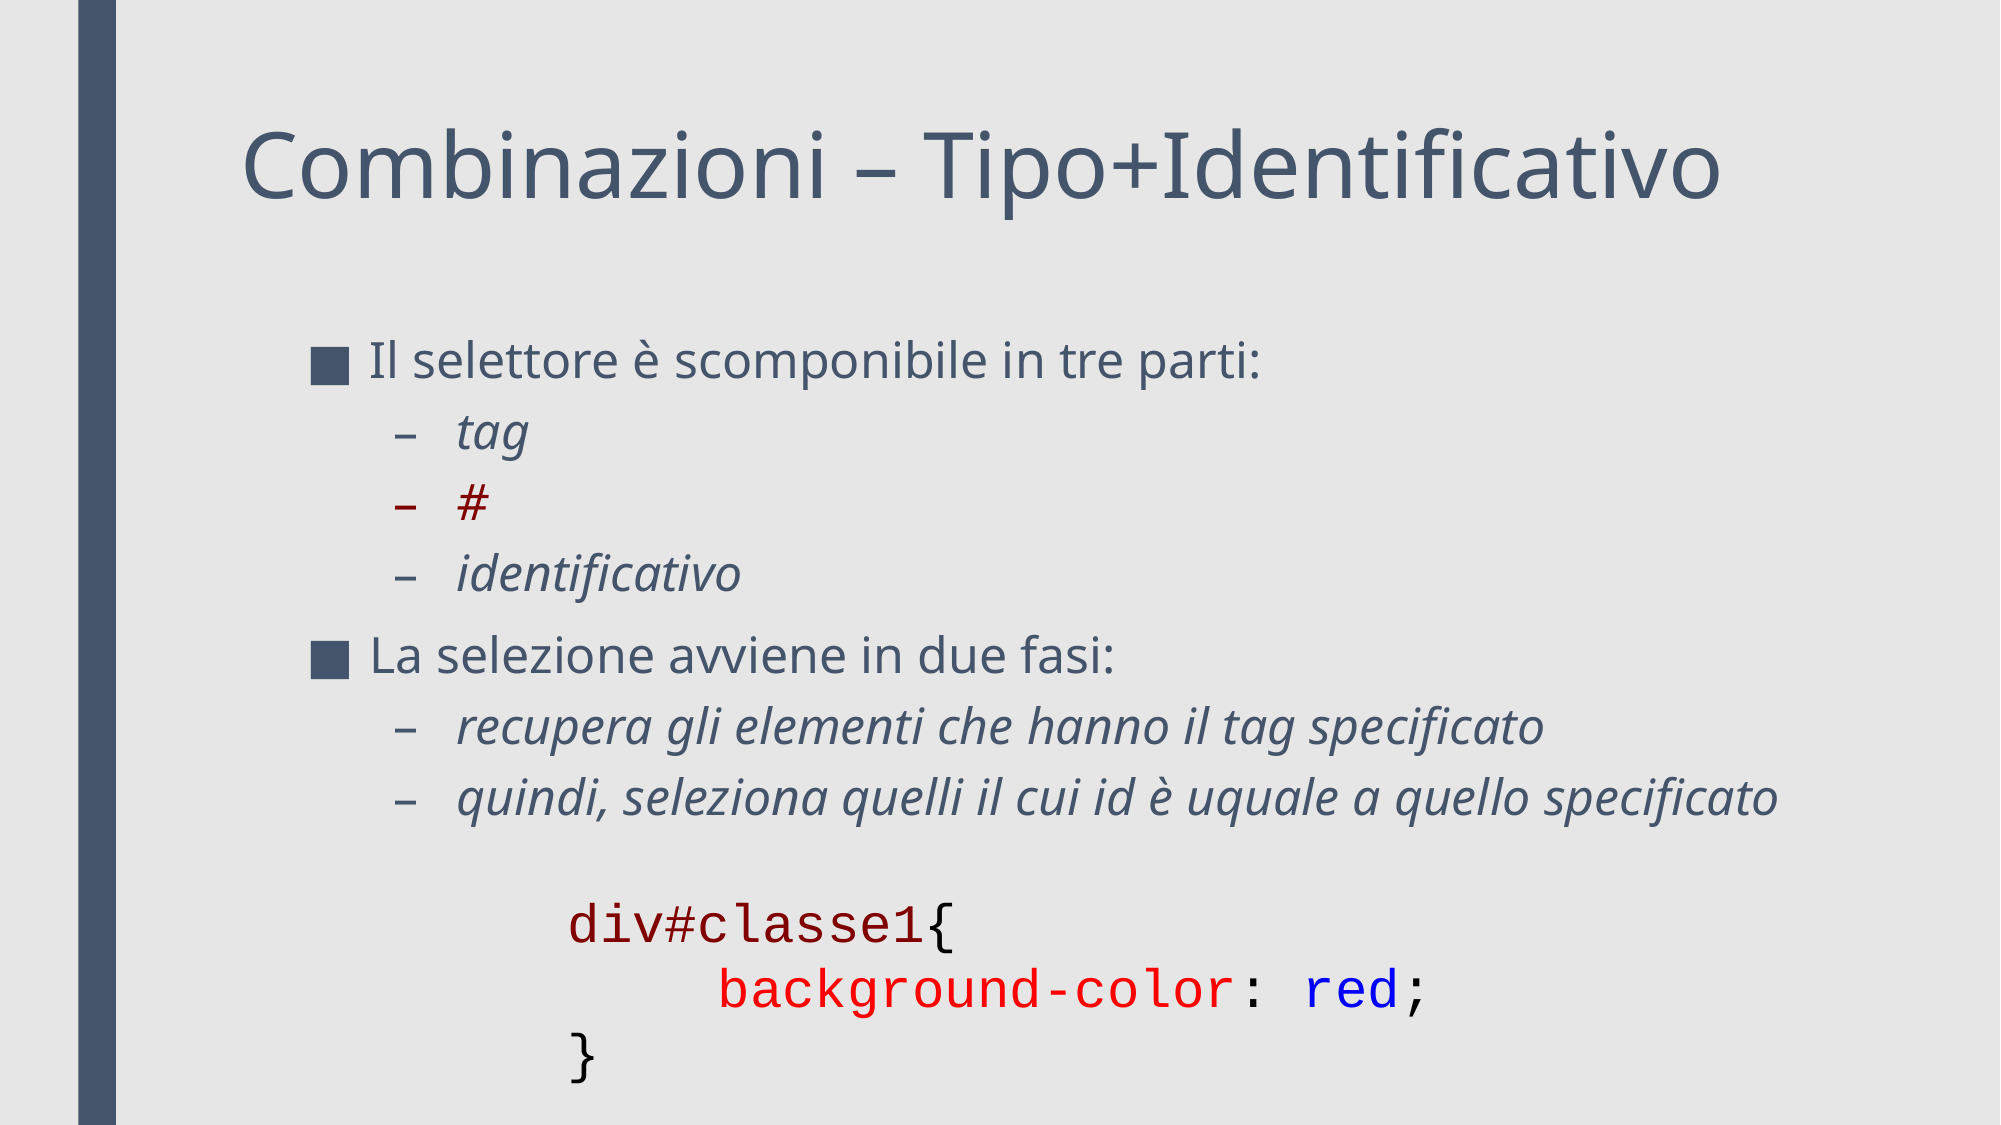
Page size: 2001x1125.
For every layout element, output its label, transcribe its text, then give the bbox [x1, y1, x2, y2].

text_box div#classe1{ background-color: red; } [552, 881, 1448, 1091]
title Combinazioni – Tipo+Identificativo [225, 112, 1945, 357]
list Il selettore è scomponibile in tre parti: tag # identificativo La selezione avviene in due fasi: recupera gli elementi che hanno il tag specificato quindi, seleziona quelli il cui id è uquale a quello specificato [291, 326, 2000, 1035]
